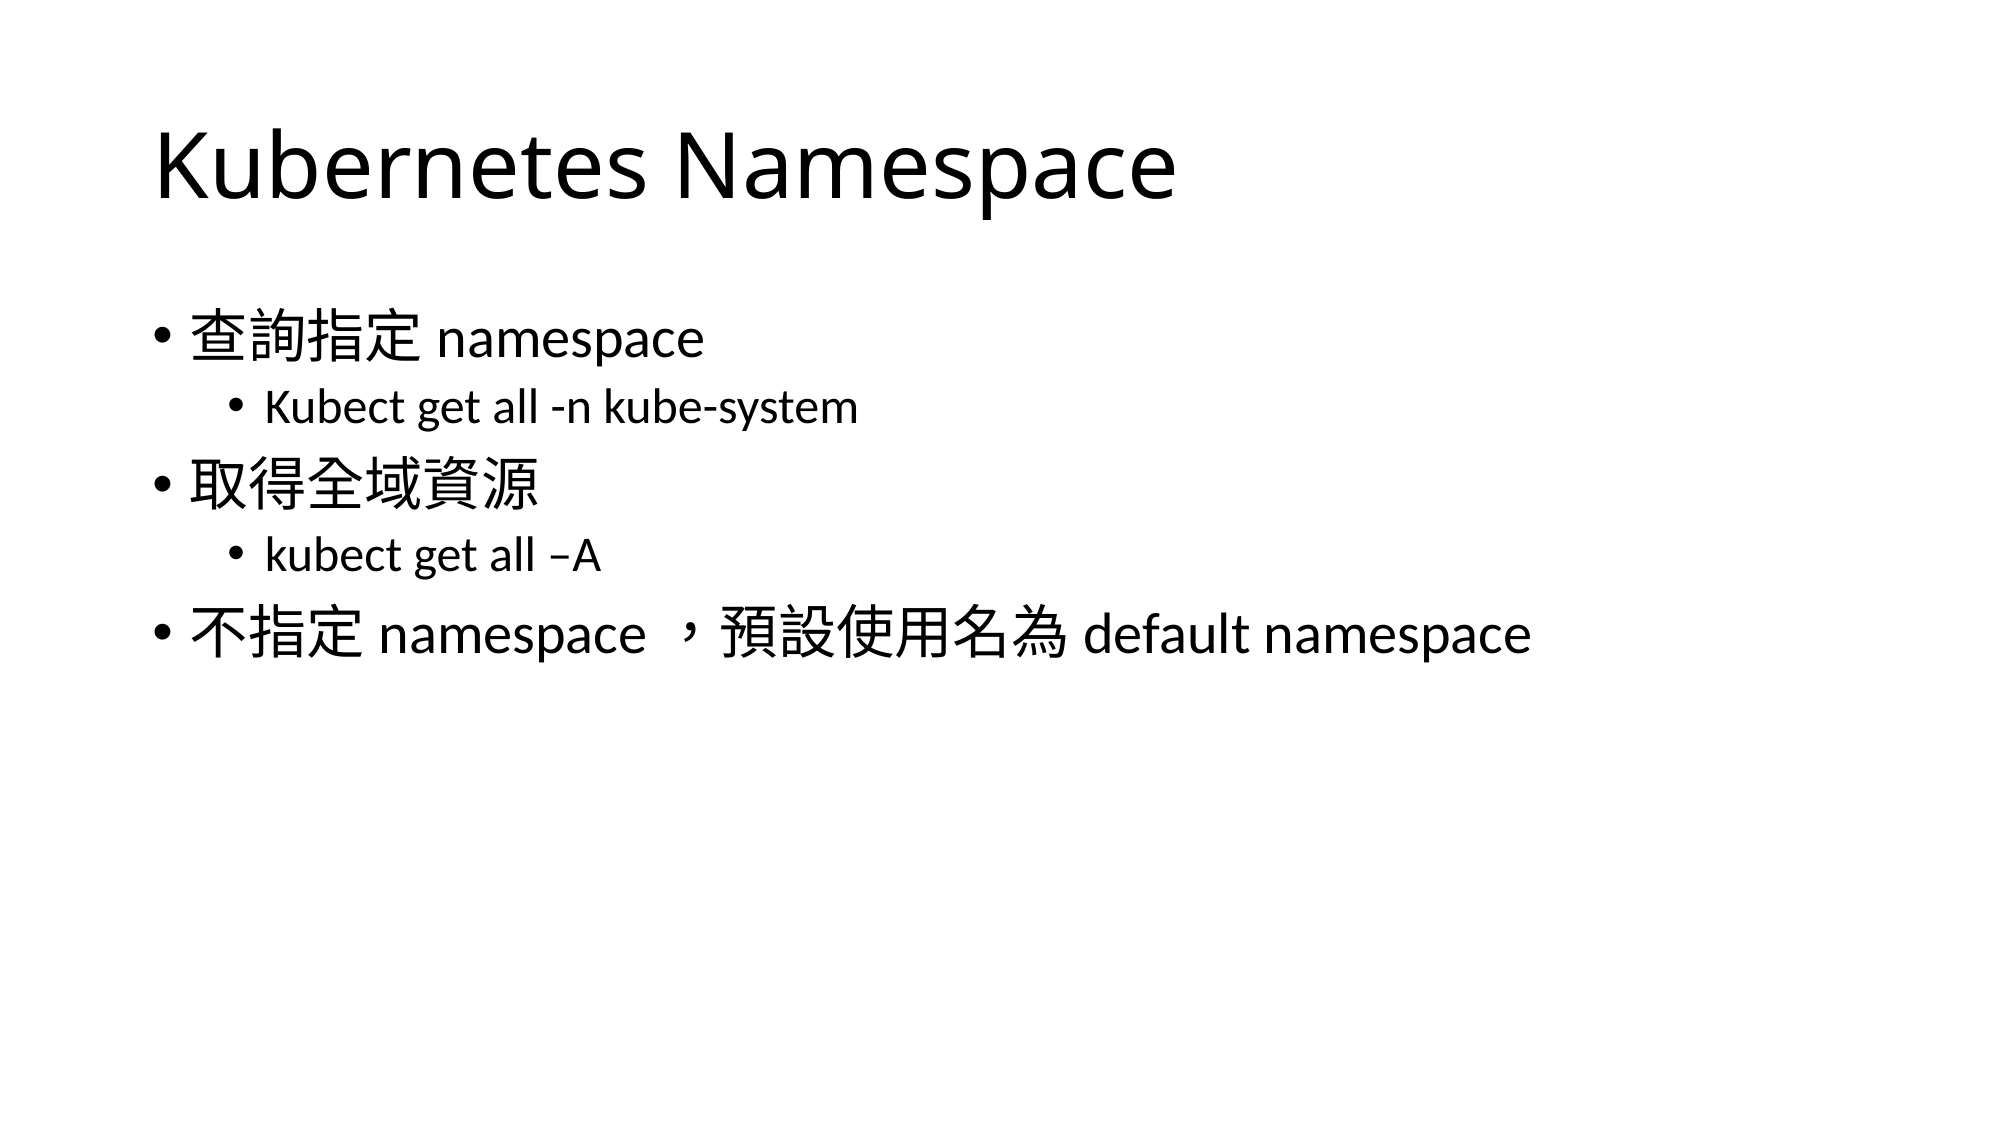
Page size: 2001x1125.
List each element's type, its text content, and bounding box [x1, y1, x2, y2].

list 查詢指定namespace Kubect get all -n kube-system 取得全域資源 kubect get all –A 不指定namespace，預設使用名為default namespace [137, 299, 1863, 1014]
title Kubernetes Namespace [137, 59, 1863, 278]
